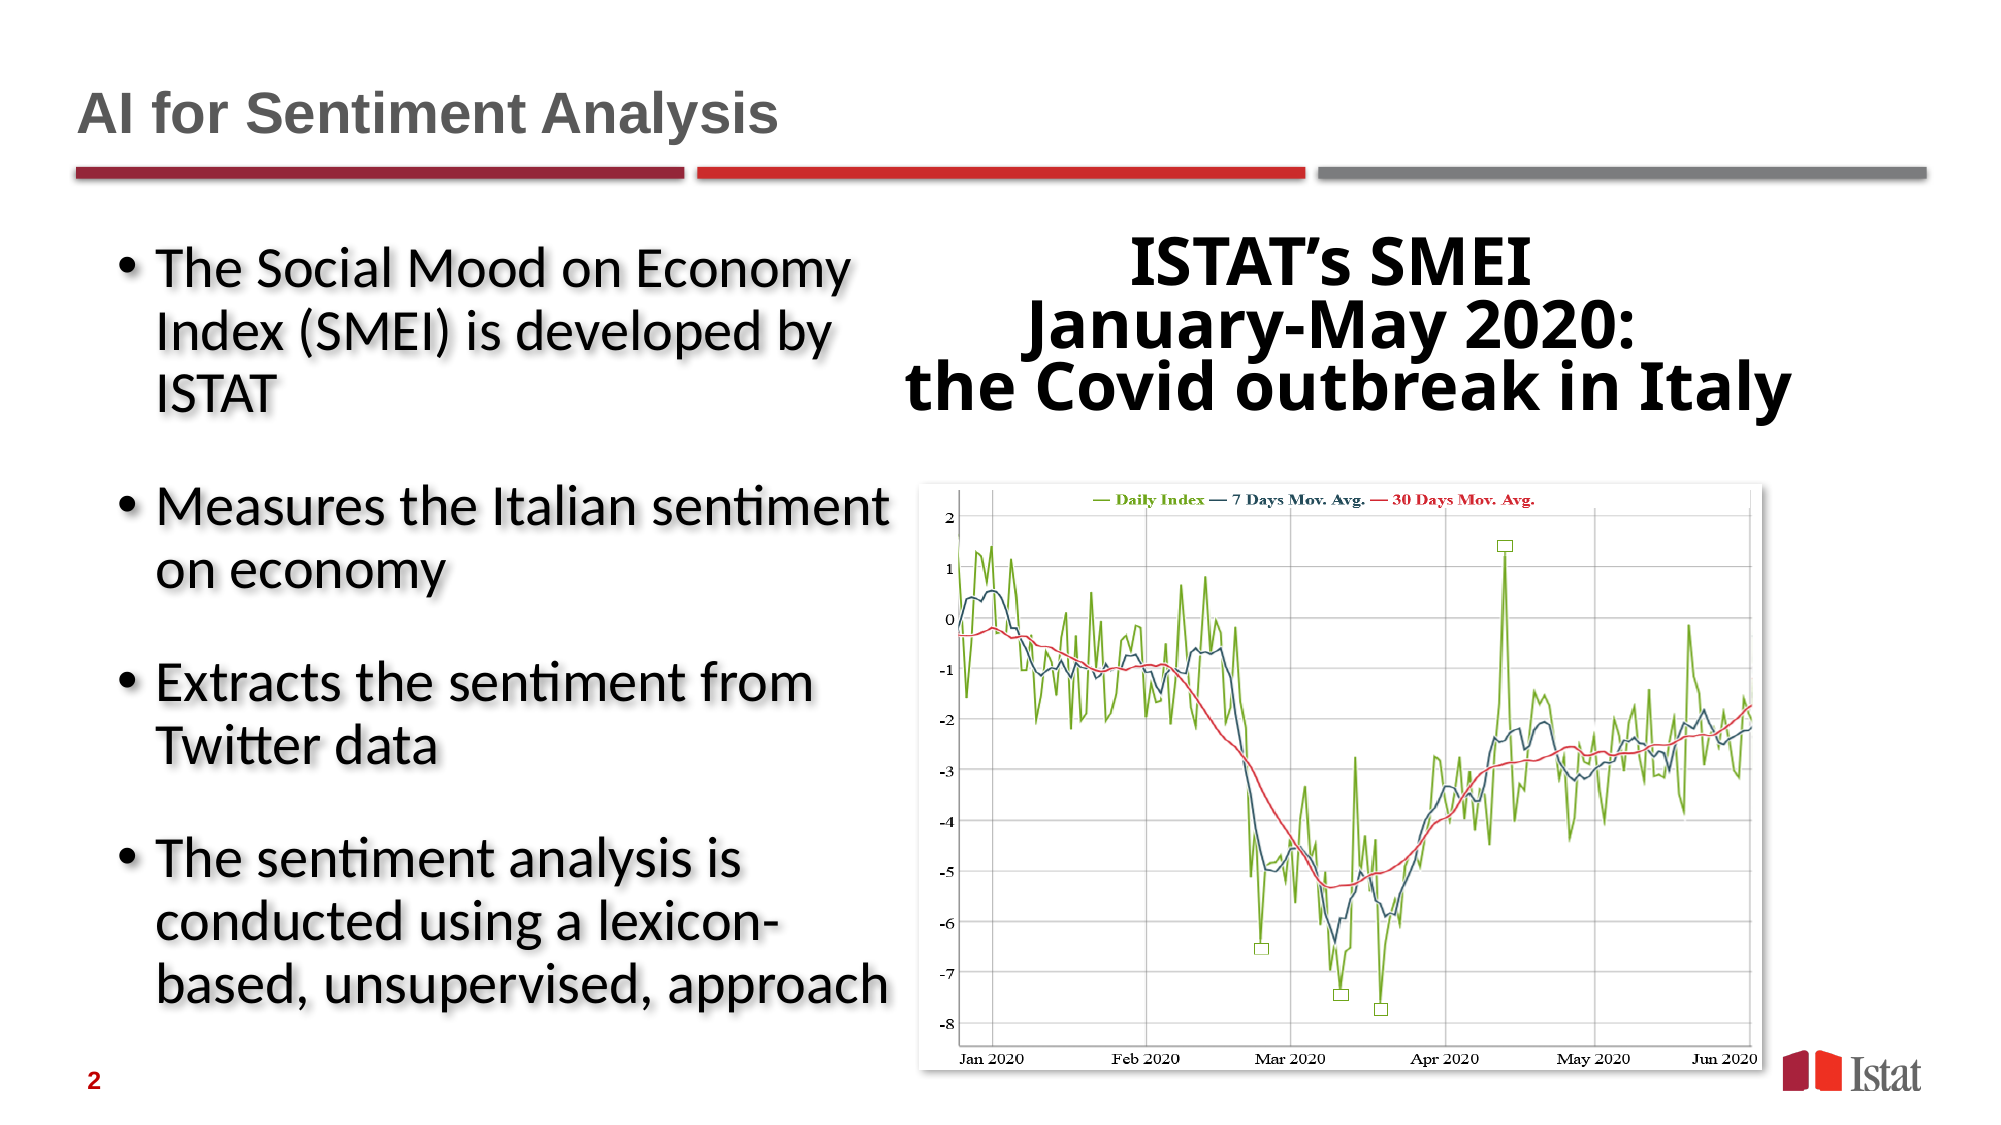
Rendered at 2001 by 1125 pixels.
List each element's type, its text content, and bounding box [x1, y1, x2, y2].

picture [918, 483, 1763, 1070]
slide_number 2 [53, 1049, 136, 1110]
text_box The Social Mood on Economy Index (SMEI) is developed by ISTAT Measures the Italian sentiment on economy Extracts the sentiment from Twitter data The sentiment analysis is conducted using a lexicon-based, unsupervised, approach [101, 348, 912, 905]
text_box ISTAT’s SMEI January-May 2020: the Covid outbreak in Italy [826, 229, 1855, 690]
title AI for Sentiment Analysis [76, 0, 1926, 146]
